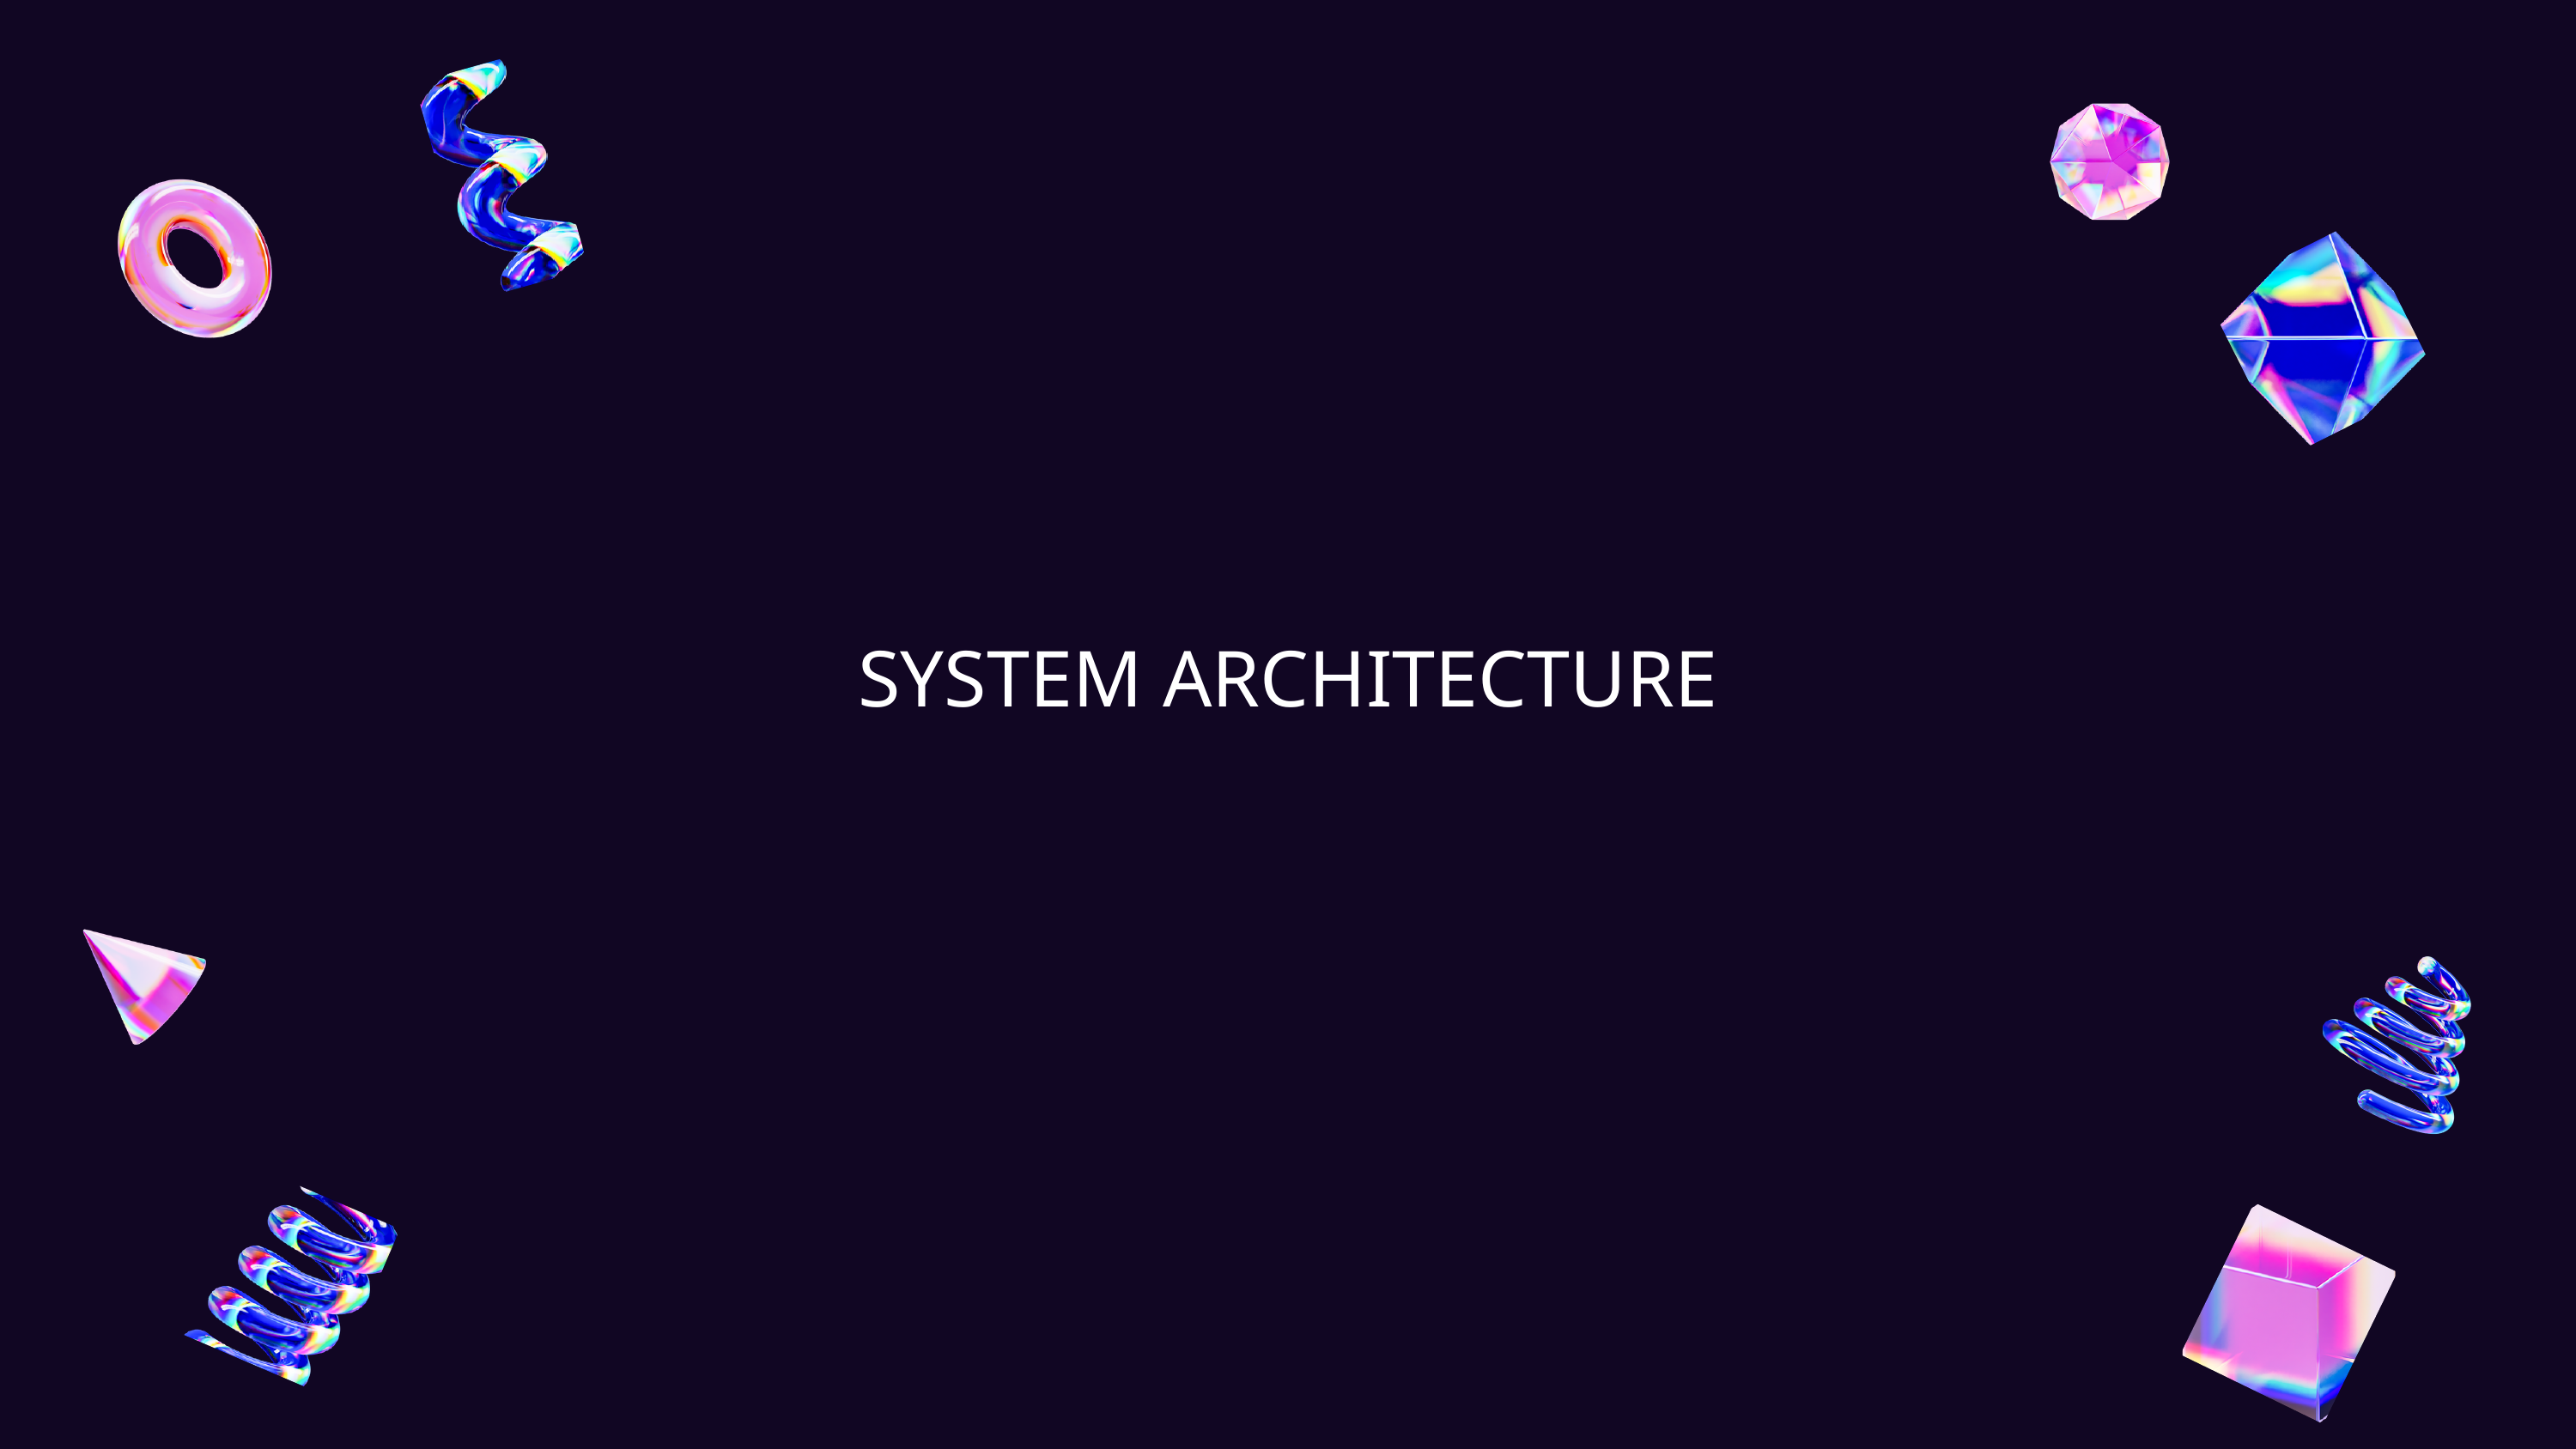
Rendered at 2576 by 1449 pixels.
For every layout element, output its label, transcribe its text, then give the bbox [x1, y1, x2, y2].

text_box [2322, 956, 2472, 1135]
text_box [116, 178, 273, 339]
text_box SYSTEM ARCHITECTURE [686, 626, 1889, 723]
text_box [82, 929, 207, 1046]
text_box [2050, 102, 2170, 221]
text_box [414, 51, 589, 300]
text_box [178, 1164, 400, 1397]
text_box [2206, 220, 2439, 458]
text_box [2180, 1202, 2397, 1424]
